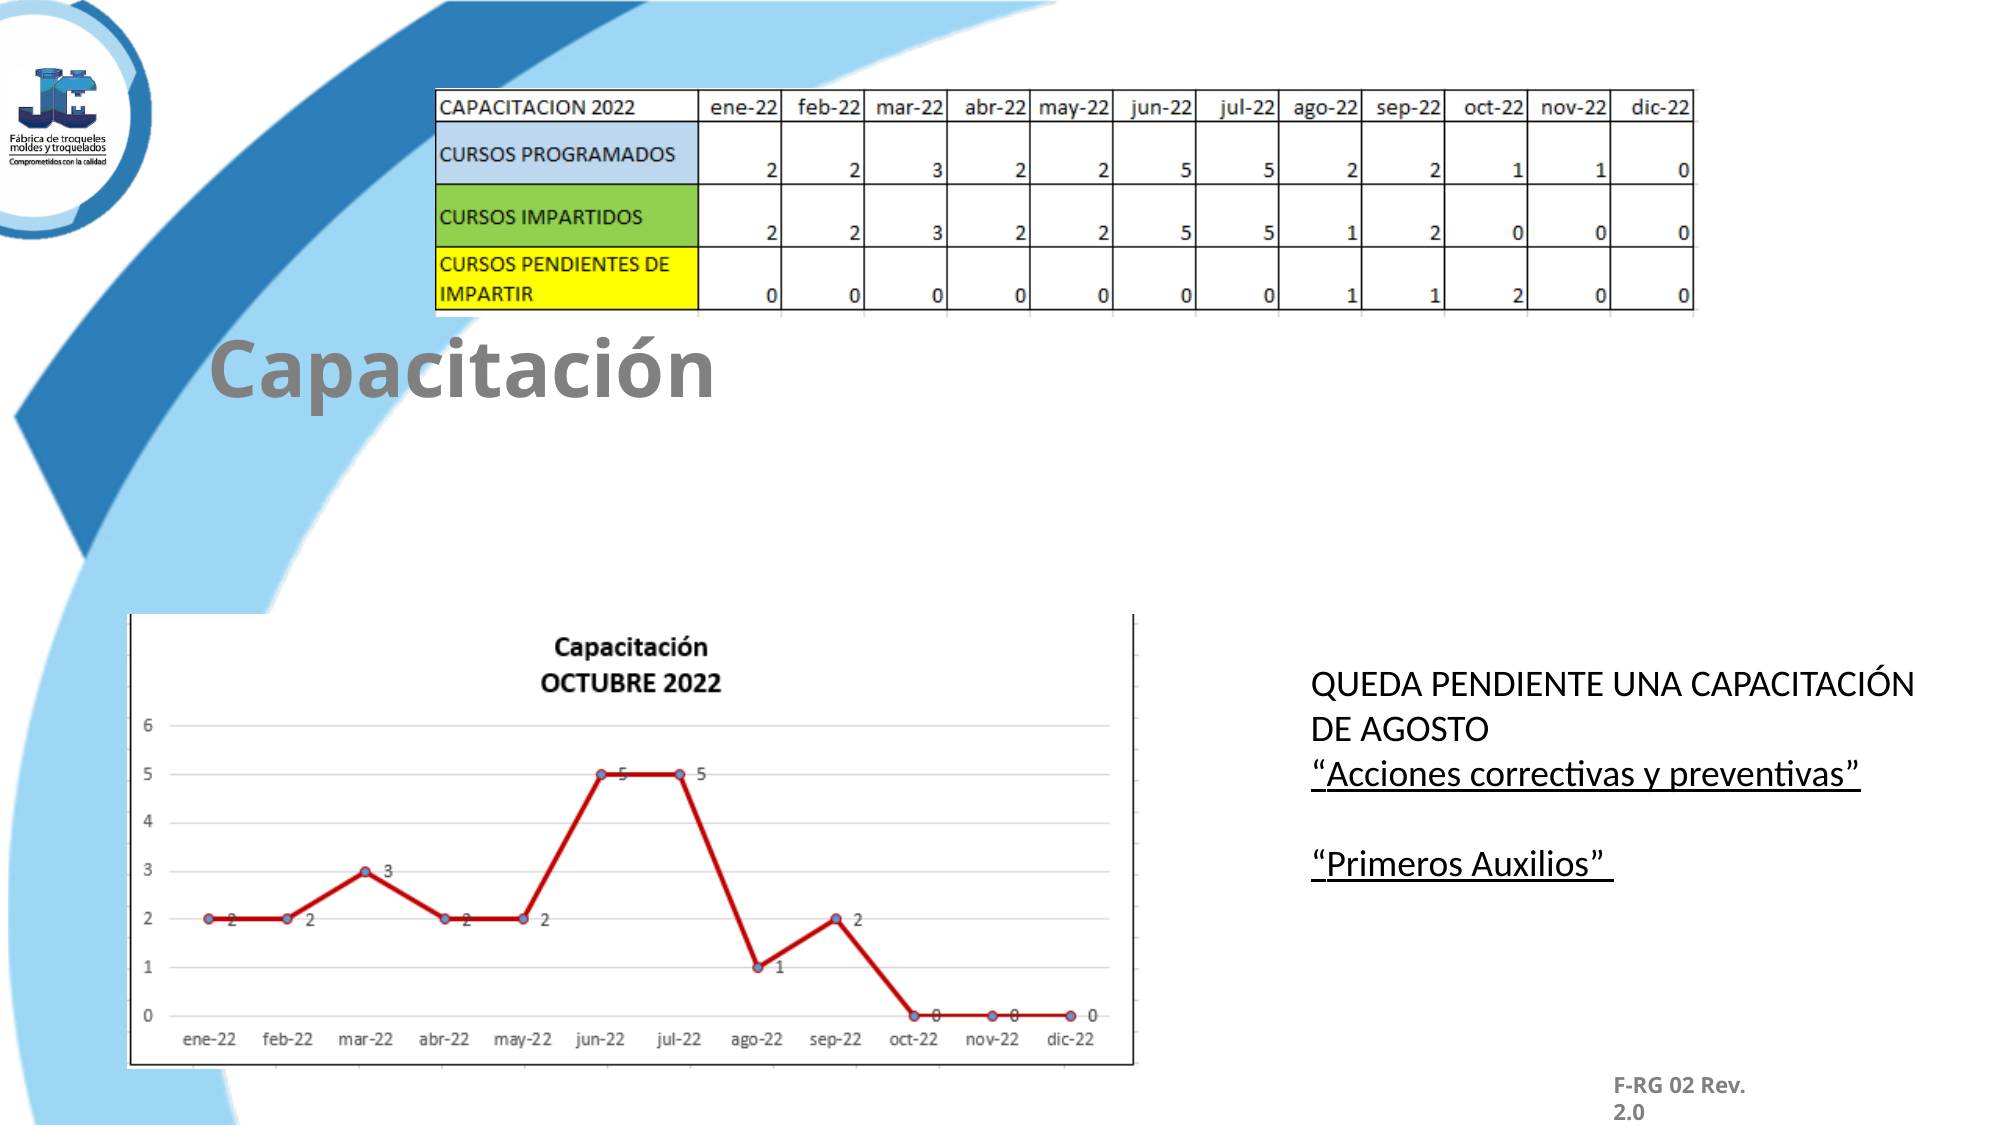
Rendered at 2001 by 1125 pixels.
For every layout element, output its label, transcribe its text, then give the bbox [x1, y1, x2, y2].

text_box Capacitación [192, 303, 745, 440]
text_box QUEDA PENDIENTE UNA CAPACITACIÓN DE AGOSTO “Acciones correctivas y preventivas” “Primeros Auxilios” [1296, 652, 1975, 892]
picture [0, 0, 1880, 1123]
